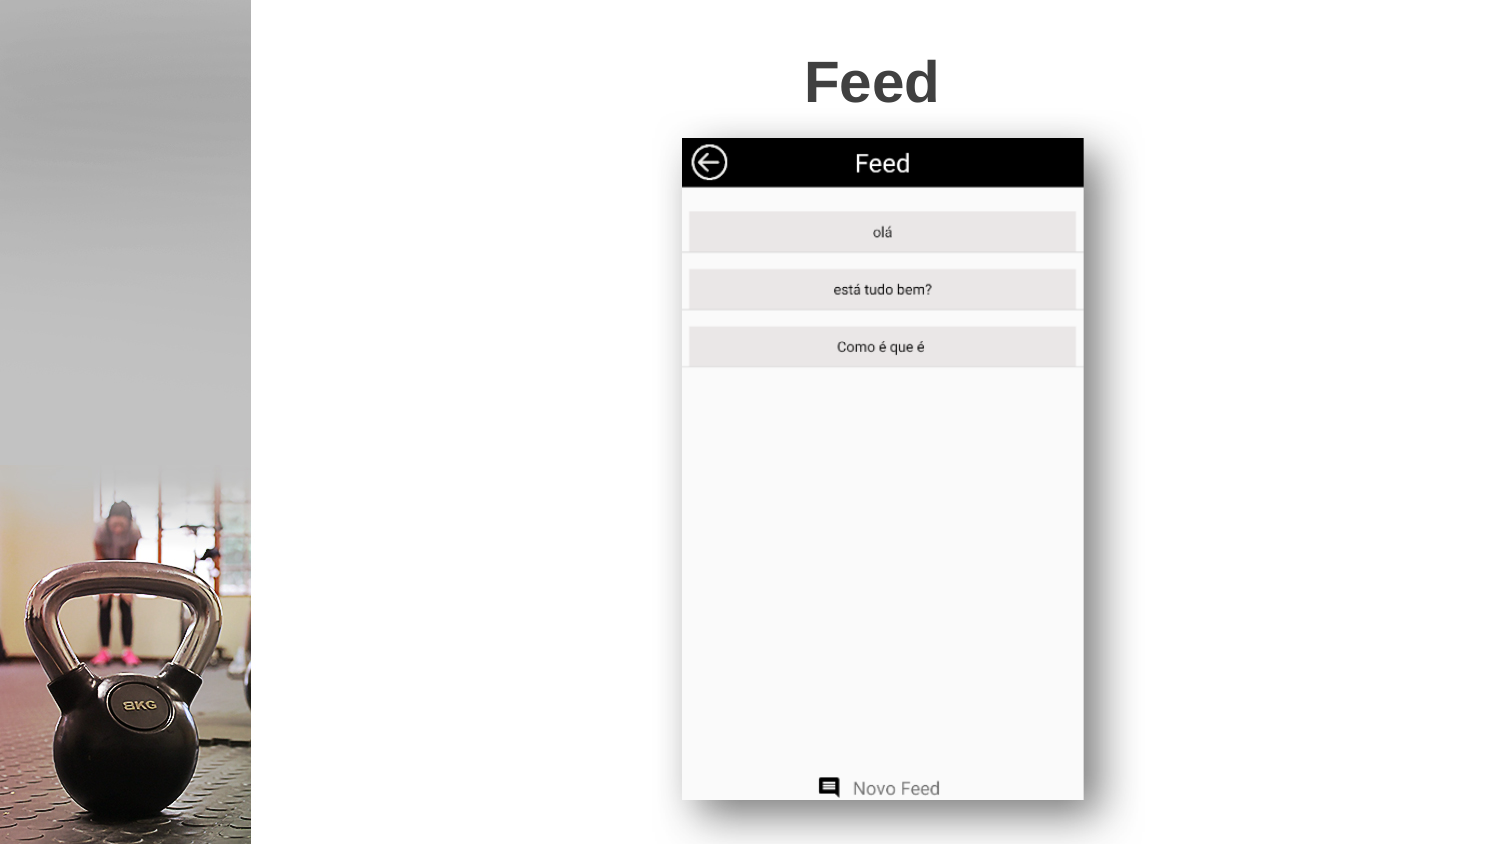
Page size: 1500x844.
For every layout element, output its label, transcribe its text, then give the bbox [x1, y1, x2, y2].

picture [0, 0, 1500, 844]
title Feed [265, 0, 1500, 146]
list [681, 138, 1084, 801]
